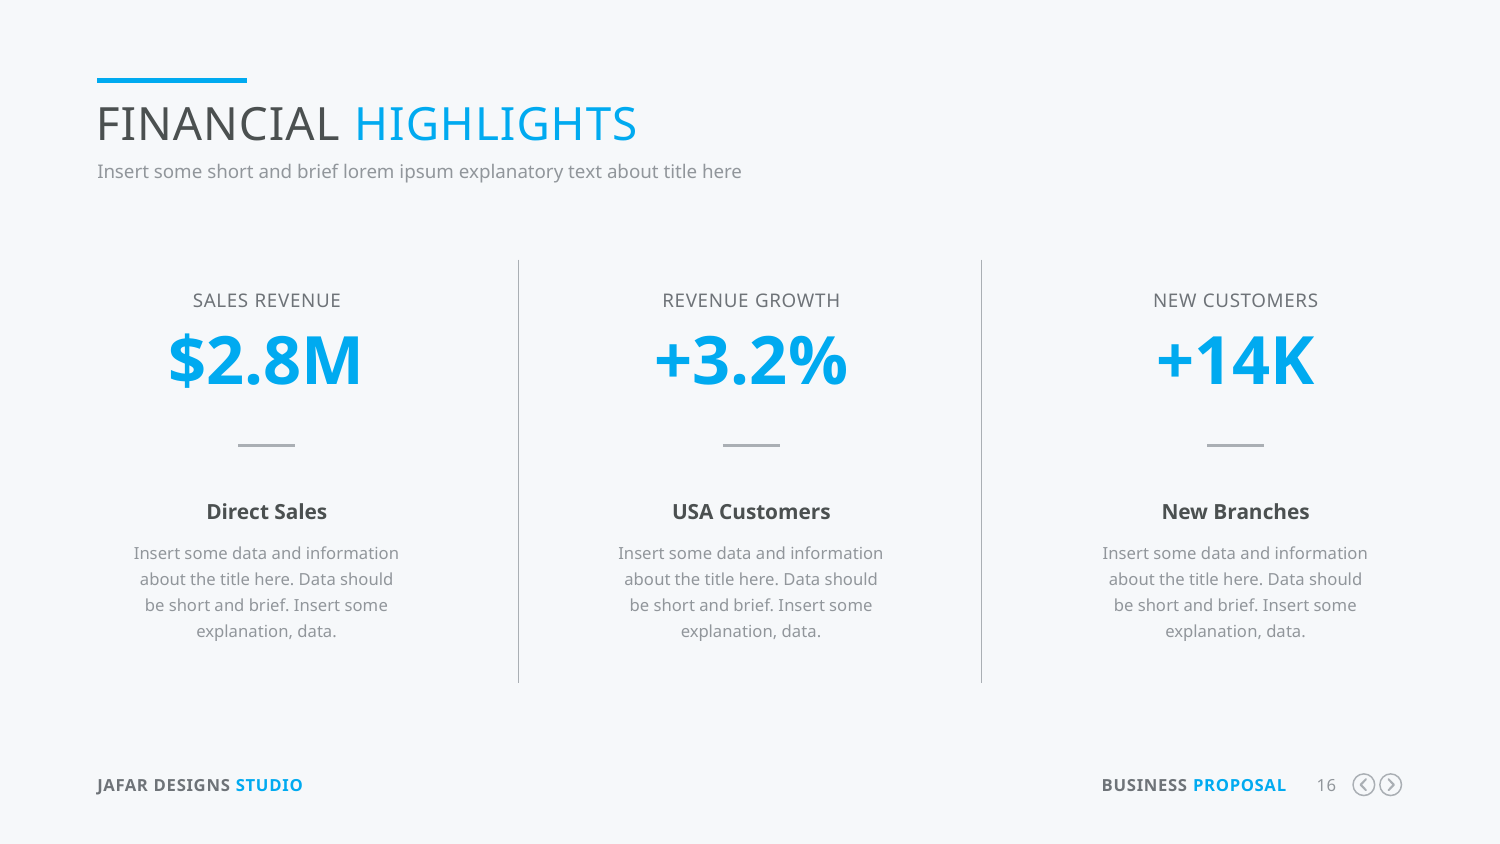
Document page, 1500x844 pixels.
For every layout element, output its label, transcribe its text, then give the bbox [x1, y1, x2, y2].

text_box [128, 288, 405, 639]
list Insert some short and brief lorem ipsum explanatory text about title here [97, 157, 1403, 181]
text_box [1097, 288, 1374, 639]
list Financial Highlights [95, 94, 1401, 158]
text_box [613, 288, 890, 642]
